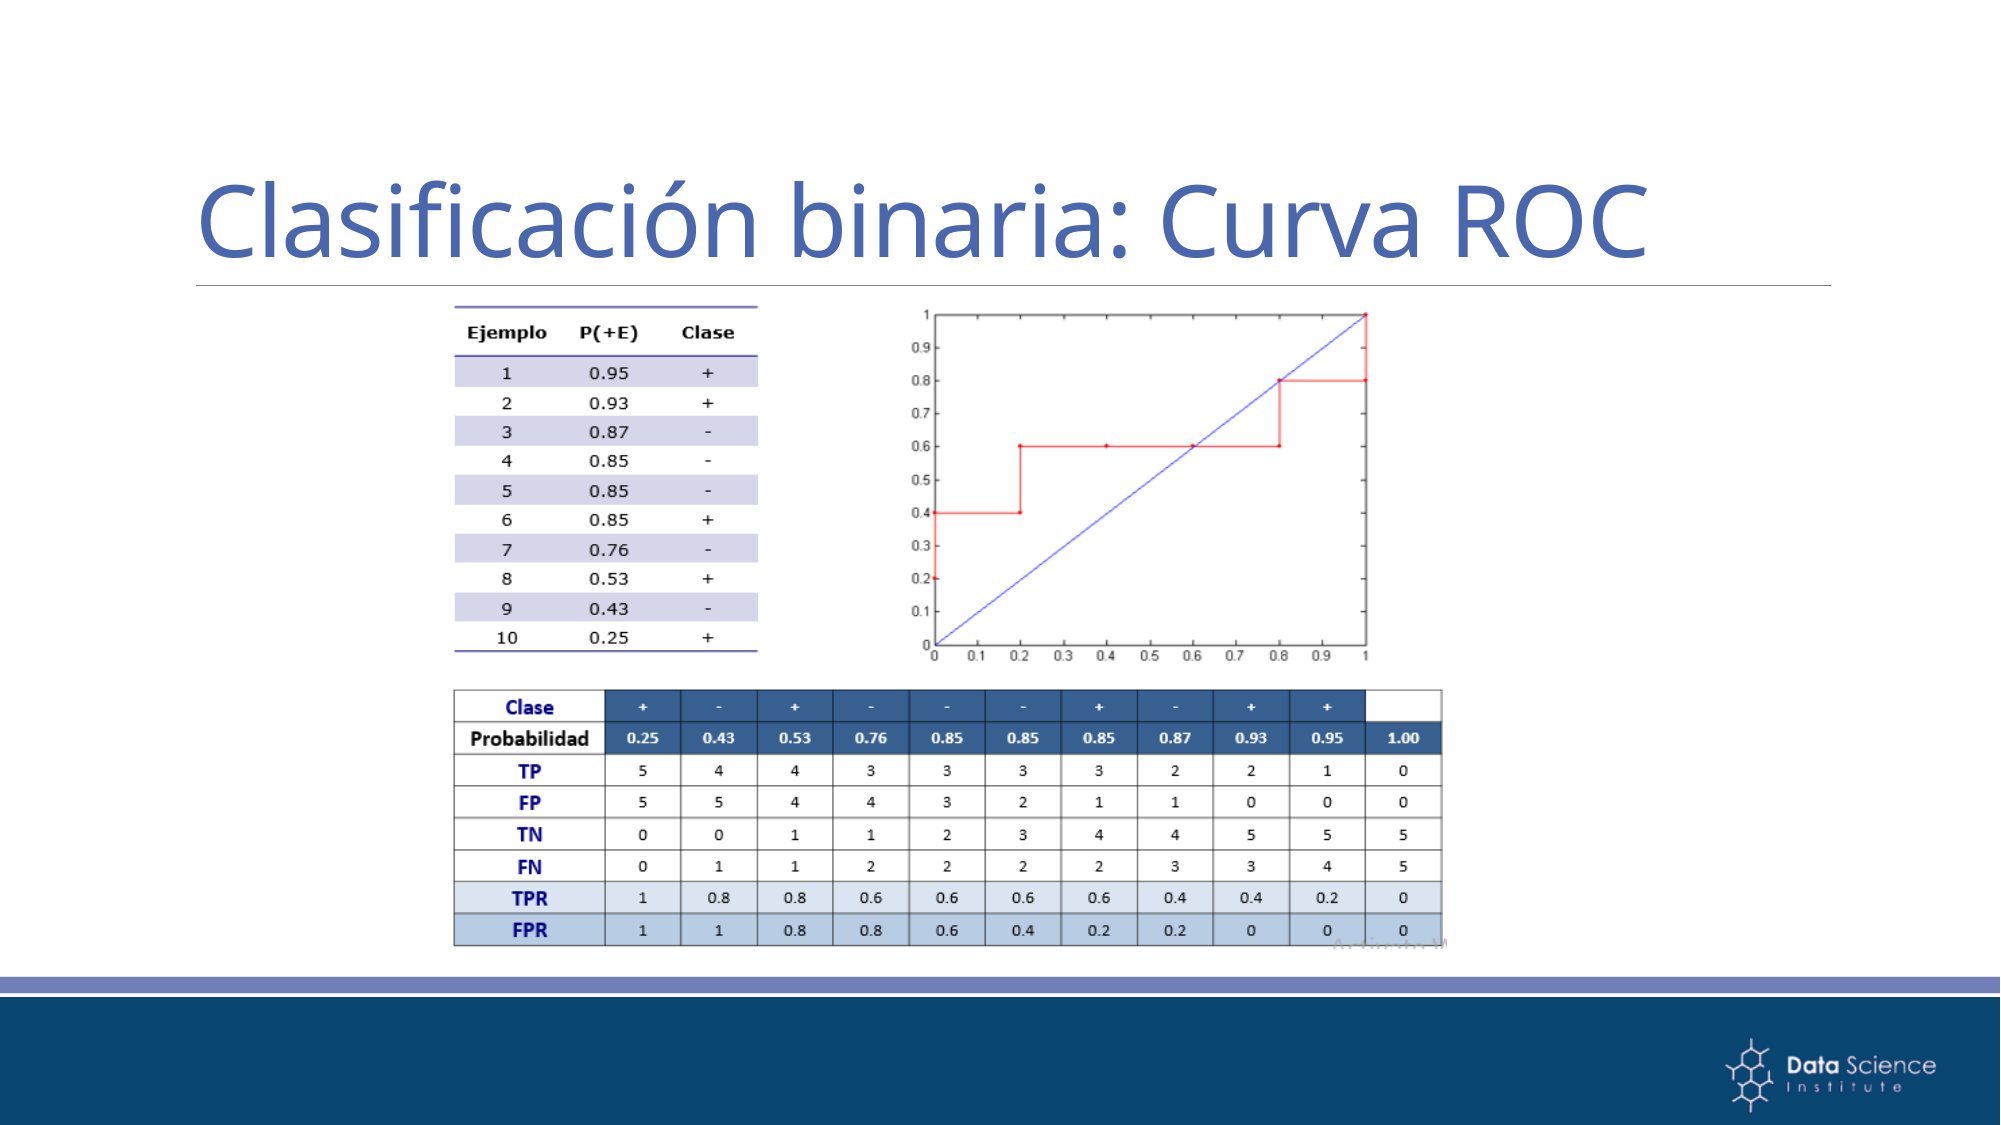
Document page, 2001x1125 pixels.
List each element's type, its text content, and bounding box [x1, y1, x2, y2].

title Clasificación binaria: Curva ROC [180, 47, 1830, 285]
picture [1675, 993, 1985, 1122]
picture [451, 301, 1447, 949]
